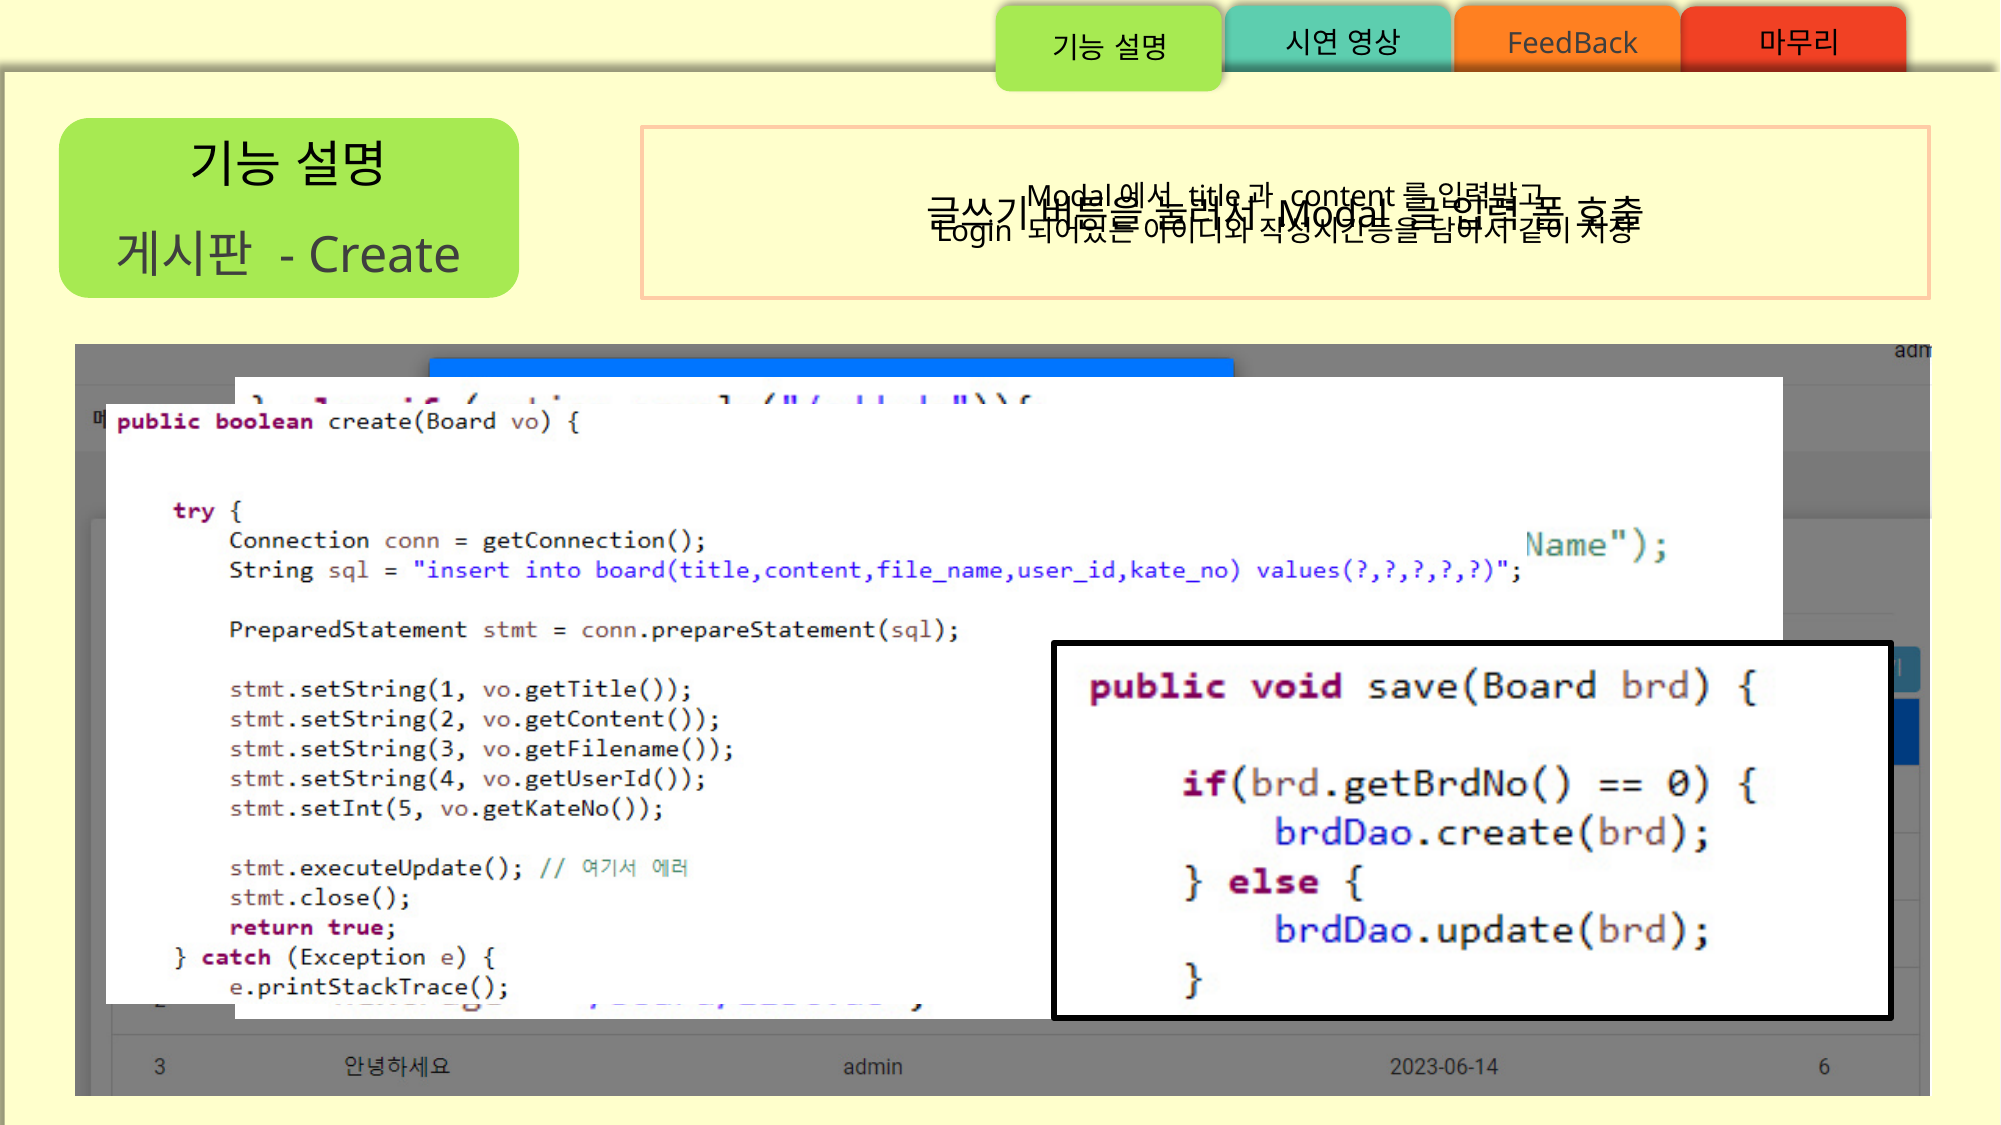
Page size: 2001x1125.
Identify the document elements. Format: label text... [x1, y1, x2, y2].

text_box 기능 설명 [1022, 16, 1199, 78]
text_box 기능 설명 [58, 119, 520, 205]
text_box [106, 404, 1889, 1016]
picture [74, 344, 1932, 1097]
text_box FeedBack [1473, 11, 1672, 73]
text_box [58, 205, 520, 271]
text_box 게시판 - Create [58, 209, 519, 295]
text_box Modal에서 title과 content를 입력받고 Login 되어있는 아이디와 작성시간등을 담아서 같이 저장 [640, 125, 1931, 300]
text_box 시연 영상 [1255, 11, 1432, 72]
text_box 마무리 [1712, 11, 1889, 72]
